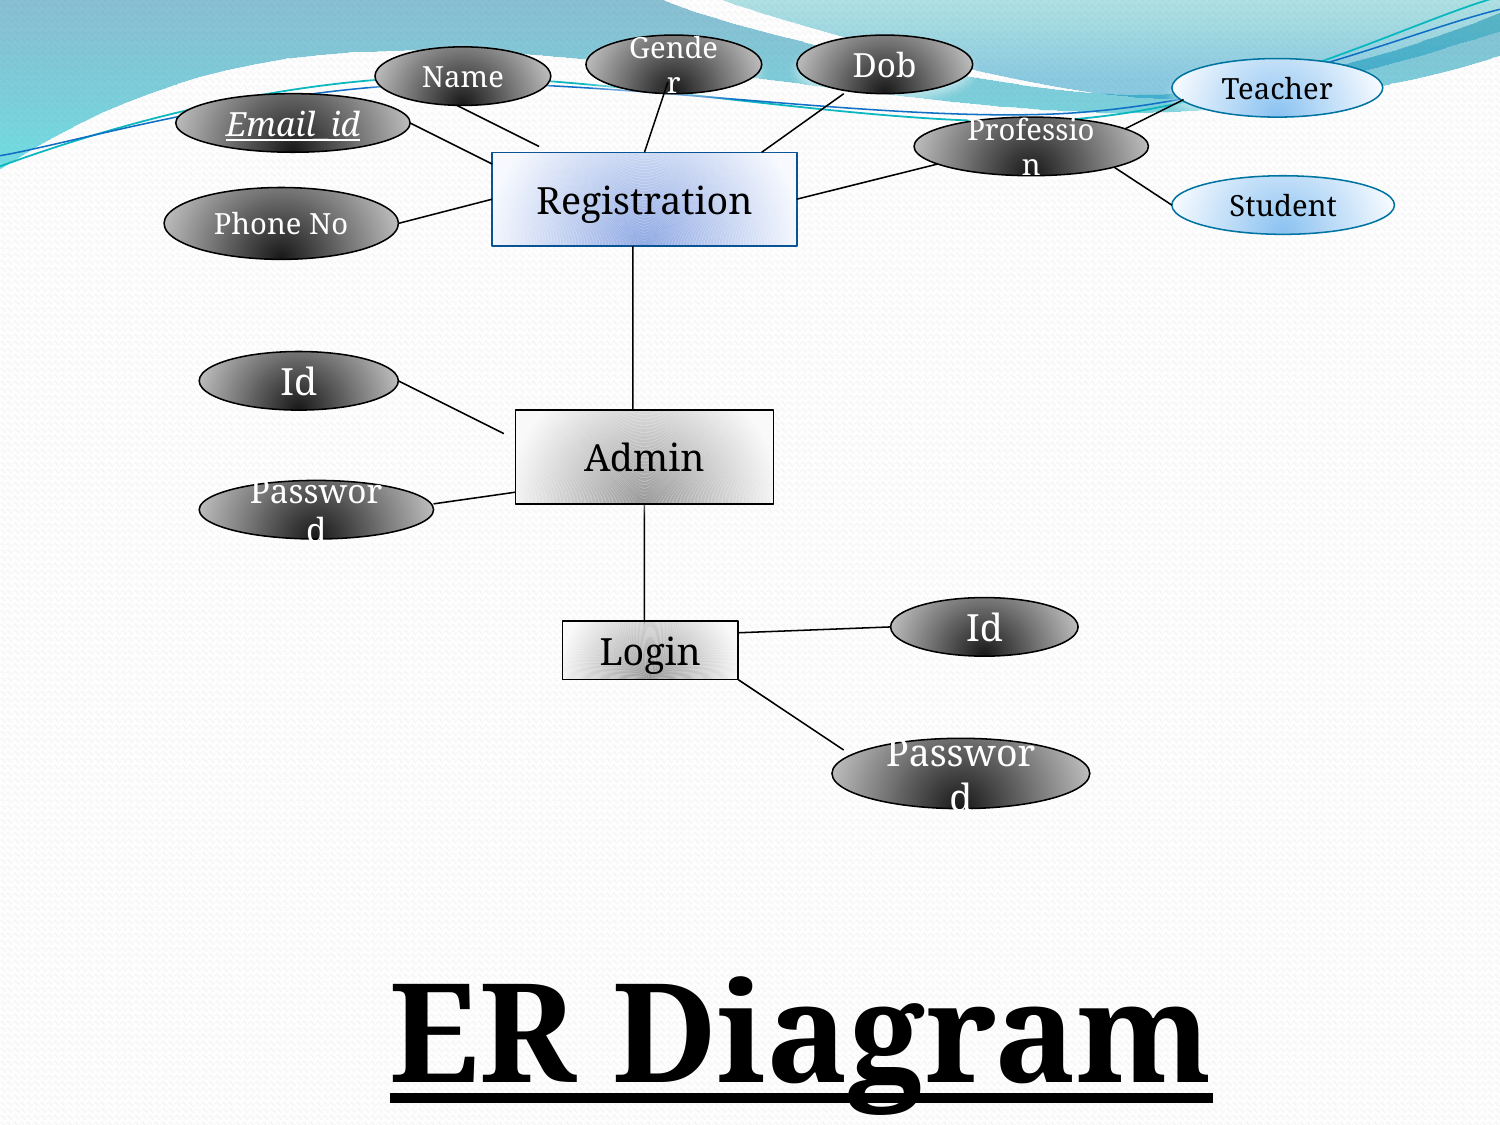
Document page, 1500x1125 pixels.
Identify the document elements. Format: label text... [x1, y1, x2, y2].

text_box Registration [491, 152, 798, 247]
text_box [761, 93, 844, 153]
text_box Id [198, 350, 399, 411]
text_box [456, 105, 540, 147]
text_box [620, 105, 692, 130]
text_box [1113, 166, 1173, 206]
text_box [398, 380, 505, 434]
text_box Id [890, 596, 1079, 657]
text_box Password [831, 737, 1091, 810]
text_box Phone No [163, 186, 395, 261]
text_box Name [374, 46, 552, 107]
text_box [737, 626, 891, 633]
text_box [737, 679, 844, 751]
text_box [796, 163, 938, 200]
text_box ER Diagram [375, 937, 1254, 1118]
text_box Student [1176, 174, 1396, 236]
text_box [398, 198, 493, 224]
text_box Email_id [175, 92, 411, 154]
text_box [433, 491, 516, 505]
text_box Teacher [1171, 57, 1384, 118]
text_box Profession [913, 116, 1150, 177]
text_box Password [198, 479, 433, 540]
text_box Admin [515, 409, 774, 505]
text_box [409, 122, 493, 165]
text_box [1124, 99, 1184, 130]
text_box Login [562, 620, 739, 680]
text_box Dob [796, 34, 974, 95]
text_box Gender [585, 34, 763, 95]
